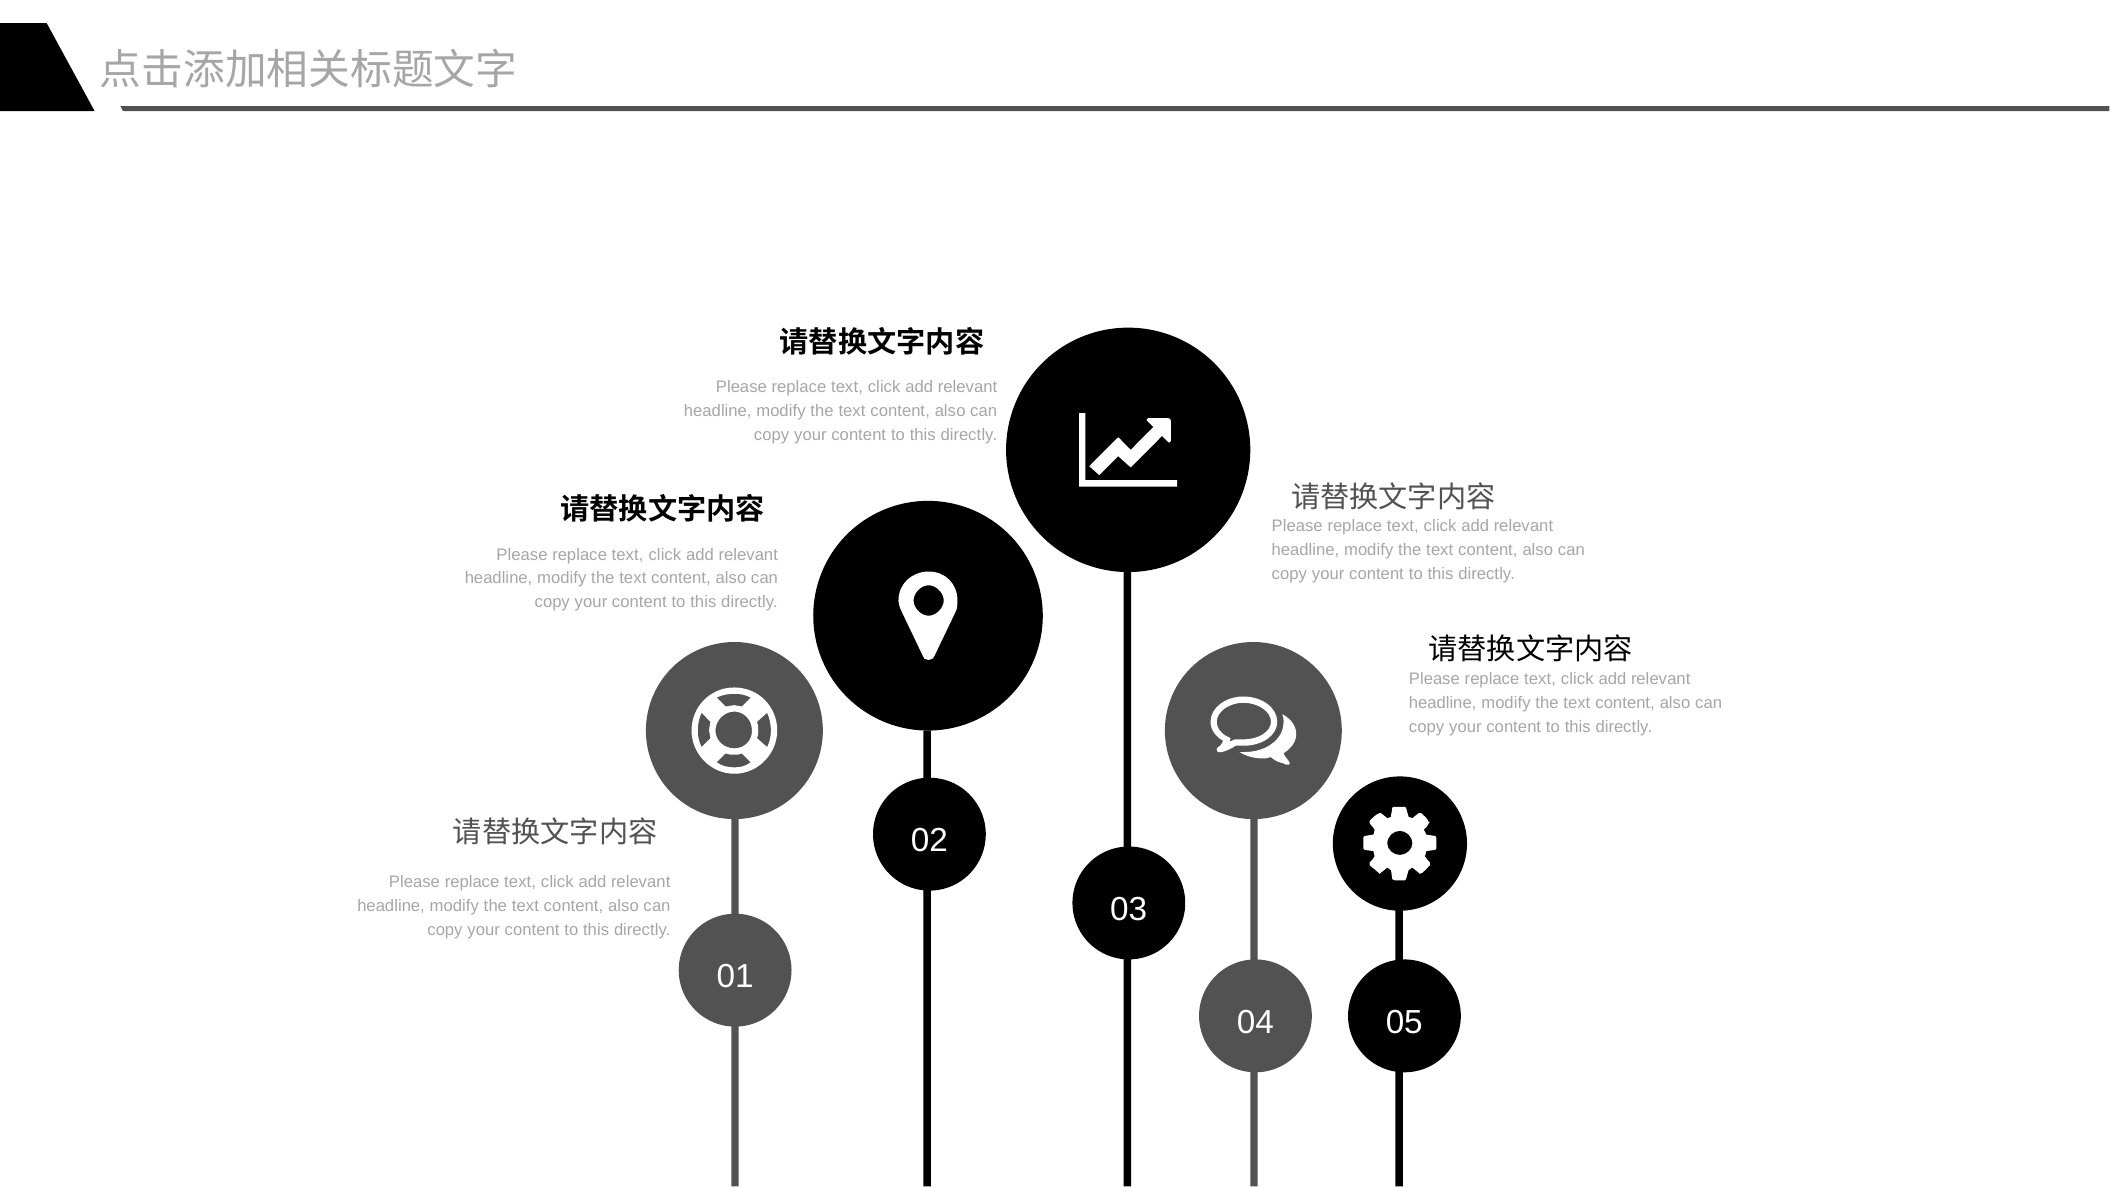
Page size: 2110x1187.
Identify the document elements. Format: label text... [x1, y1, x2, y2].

text_box [1249, 820, 1259, 958]
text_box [648, 315, 998, 443]
text_box [1123, 573, 1132, 845]
text_box [1123, 961, 1132, 1187]
text_box [1394, 1073, 1404, 1187]
text_box [730, 1028, 740, 1187]
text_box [1271, 471, 1615, 584]
text_box [118, 104, 2110, 113]
text_box [922, 731, 932, 777]
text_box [813, 500, 1043, 731]
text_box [1006, 327, 1251, 573]
text_box 03 [1071, 845, 1187, 961]
text_box [730, 820, 740, 912]
text_box [922, 892, 932, 1187]
text_box 点击添加相关标题文字 [99, 42, 603, 93]
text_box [322, 805, 671, 939]
text_box [1249, 1074, 1259, 1187]
text_box 01 [677, 912, 793, 1028]
text_box 04 [1198, 958, 1313, 1074]
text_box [1332, 776, 1468, 911]
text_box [1164, 642, 1342, 820]
text_box 02 [871, 776, 987, 892]
text_box [0, 22, 97, 113]
text_box 05 [1347, 958, 1462, 1074]
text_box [645, 642, 823, 820]
text_box [1394, 911, 1404, 959]
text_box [429, 482, 779, 611]
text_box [1409, 623, 1752, 737]
